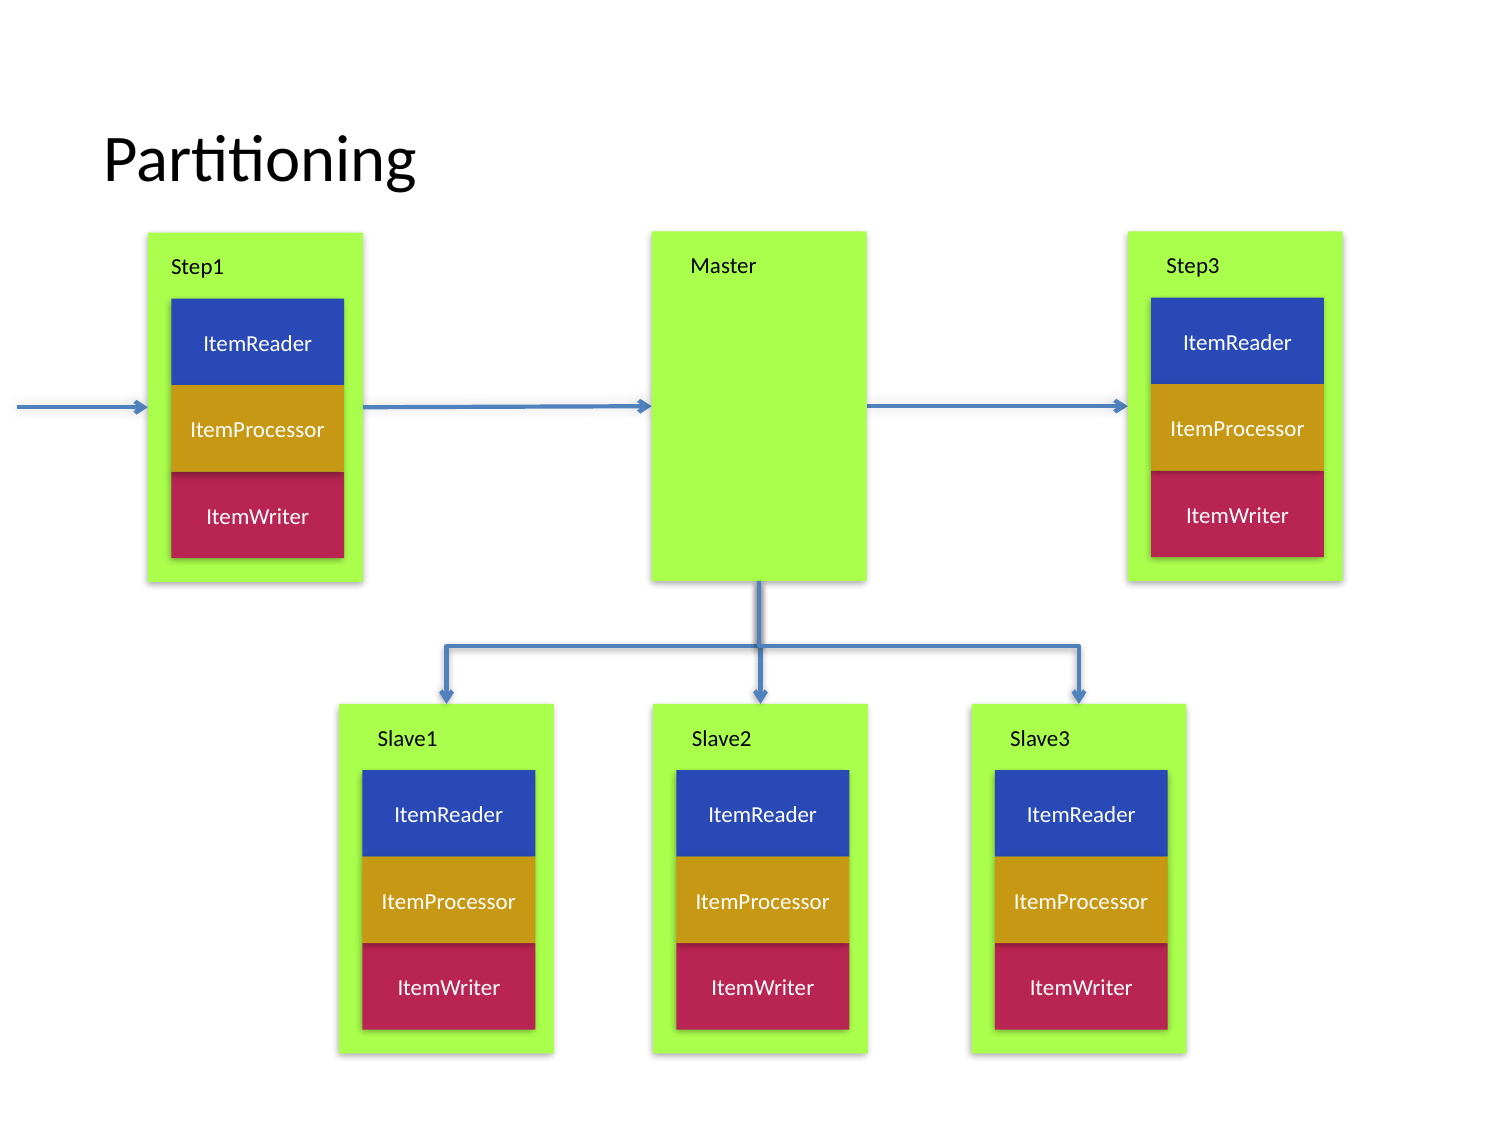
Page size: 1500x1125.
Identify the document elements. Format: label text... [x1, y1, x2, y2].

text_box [651, 231, 867, 582]
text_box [652, 703, 869, 1054]
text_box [338, 703, 555, 1054]
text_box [1127, 231, 1343, 582]
text_box Partitioning [88, 107, 433, 203]
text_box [857, 482, 981, 803]
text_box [971, 703, 1187, 1054]
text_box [147, 232, 364, 583]
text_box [541, 485, 665, 799]
